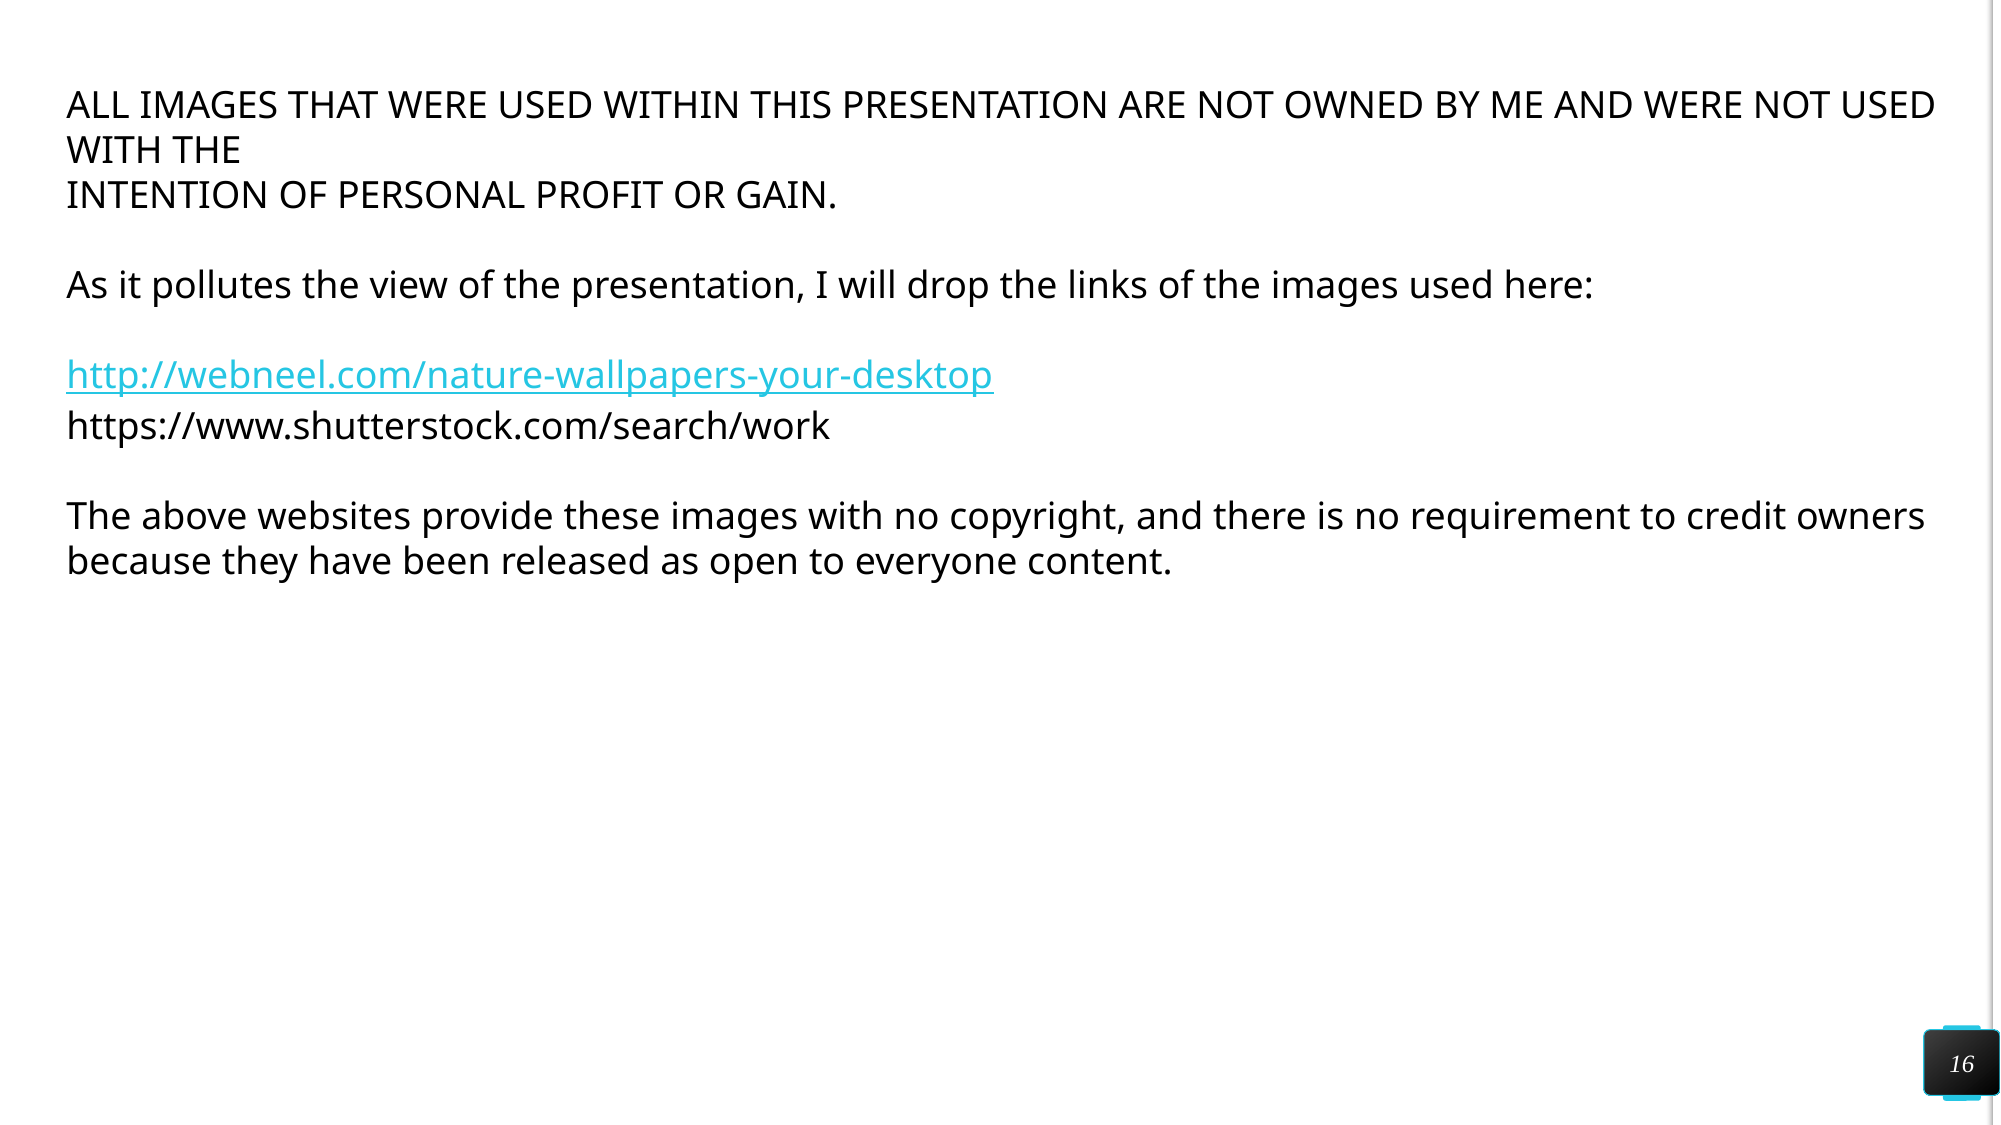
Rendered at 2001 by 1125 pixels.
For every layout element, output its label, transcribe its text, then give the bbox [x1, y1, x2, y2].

slide_number 16 [1923, 1029, 2000, 1096]
text_box ALL IMAGES THAT WERE USED WITHIN THIS PRESENTATION ARE NOT OWNED BY ME AND WERE NOT USED WITH THE INTENTION OF PERSONAL PROFIT OR GAIN. As it pollutes the view of the presentation, I will drop the links of the images used here: http://webneel.com/nature-wallpapers-your-desktop https://www.shutterstock.com/search/work The above websites provide these images with no copyright, and there is no requirement to credit owners because they have been released as open to everyone content. [51, 73, 1969, 590]
